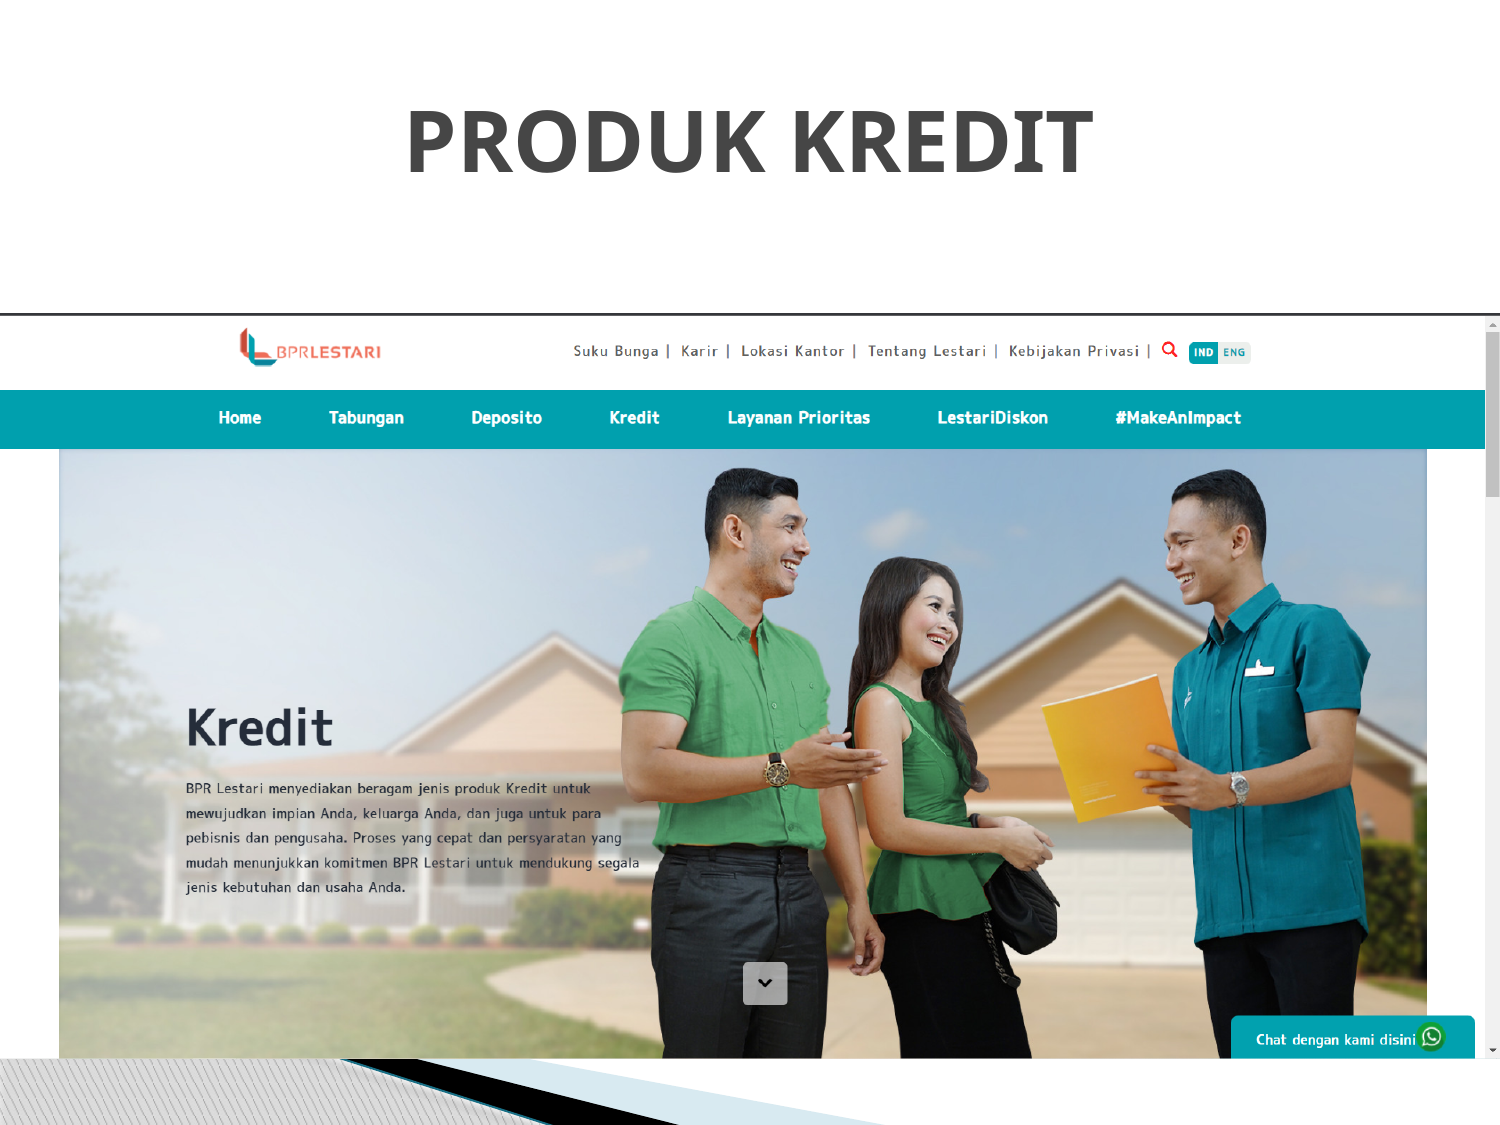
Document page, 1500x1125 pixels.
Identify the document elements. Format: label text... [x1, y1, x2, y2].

picture [0, 313, 1500, 1060]
title PRODUK KREDIT [75, 45, 1425, 233]
